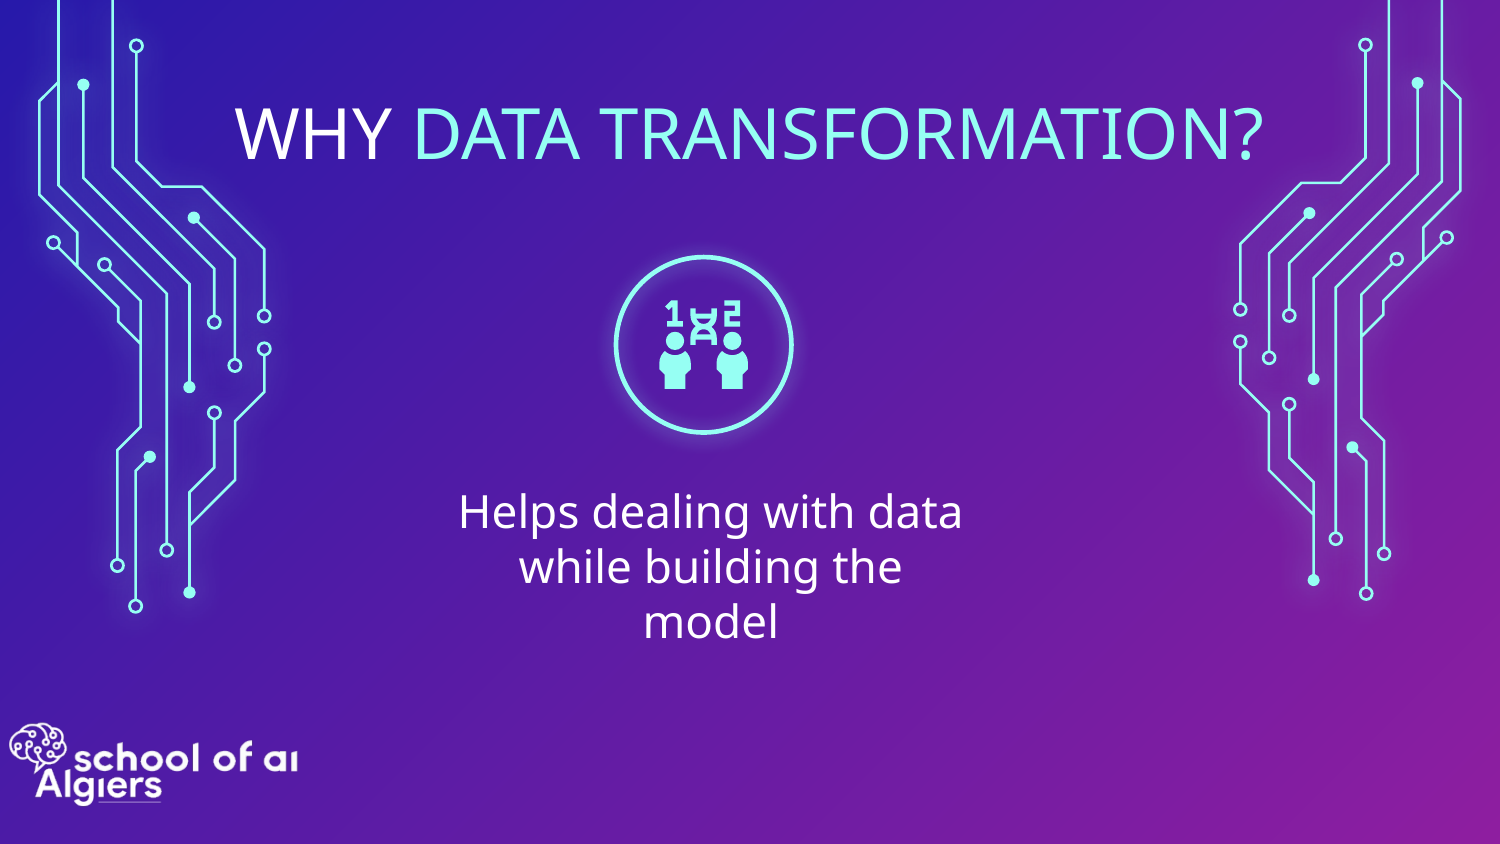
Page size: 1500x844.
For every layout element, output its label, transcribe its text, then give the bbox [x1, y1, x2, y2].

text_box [37, 0, 272, 614]
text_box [1232, 0, 1462, 602]
picture [0, 686, 312, 844]
subtitle Helps dealing with data while building the model [445, 482, 977, 601]
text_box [659, 300, 749, 390]
title WHY DATA TRANSFORMATION? [276, 88, 1227, 183]
text_box [616, 257, 792, 433]
